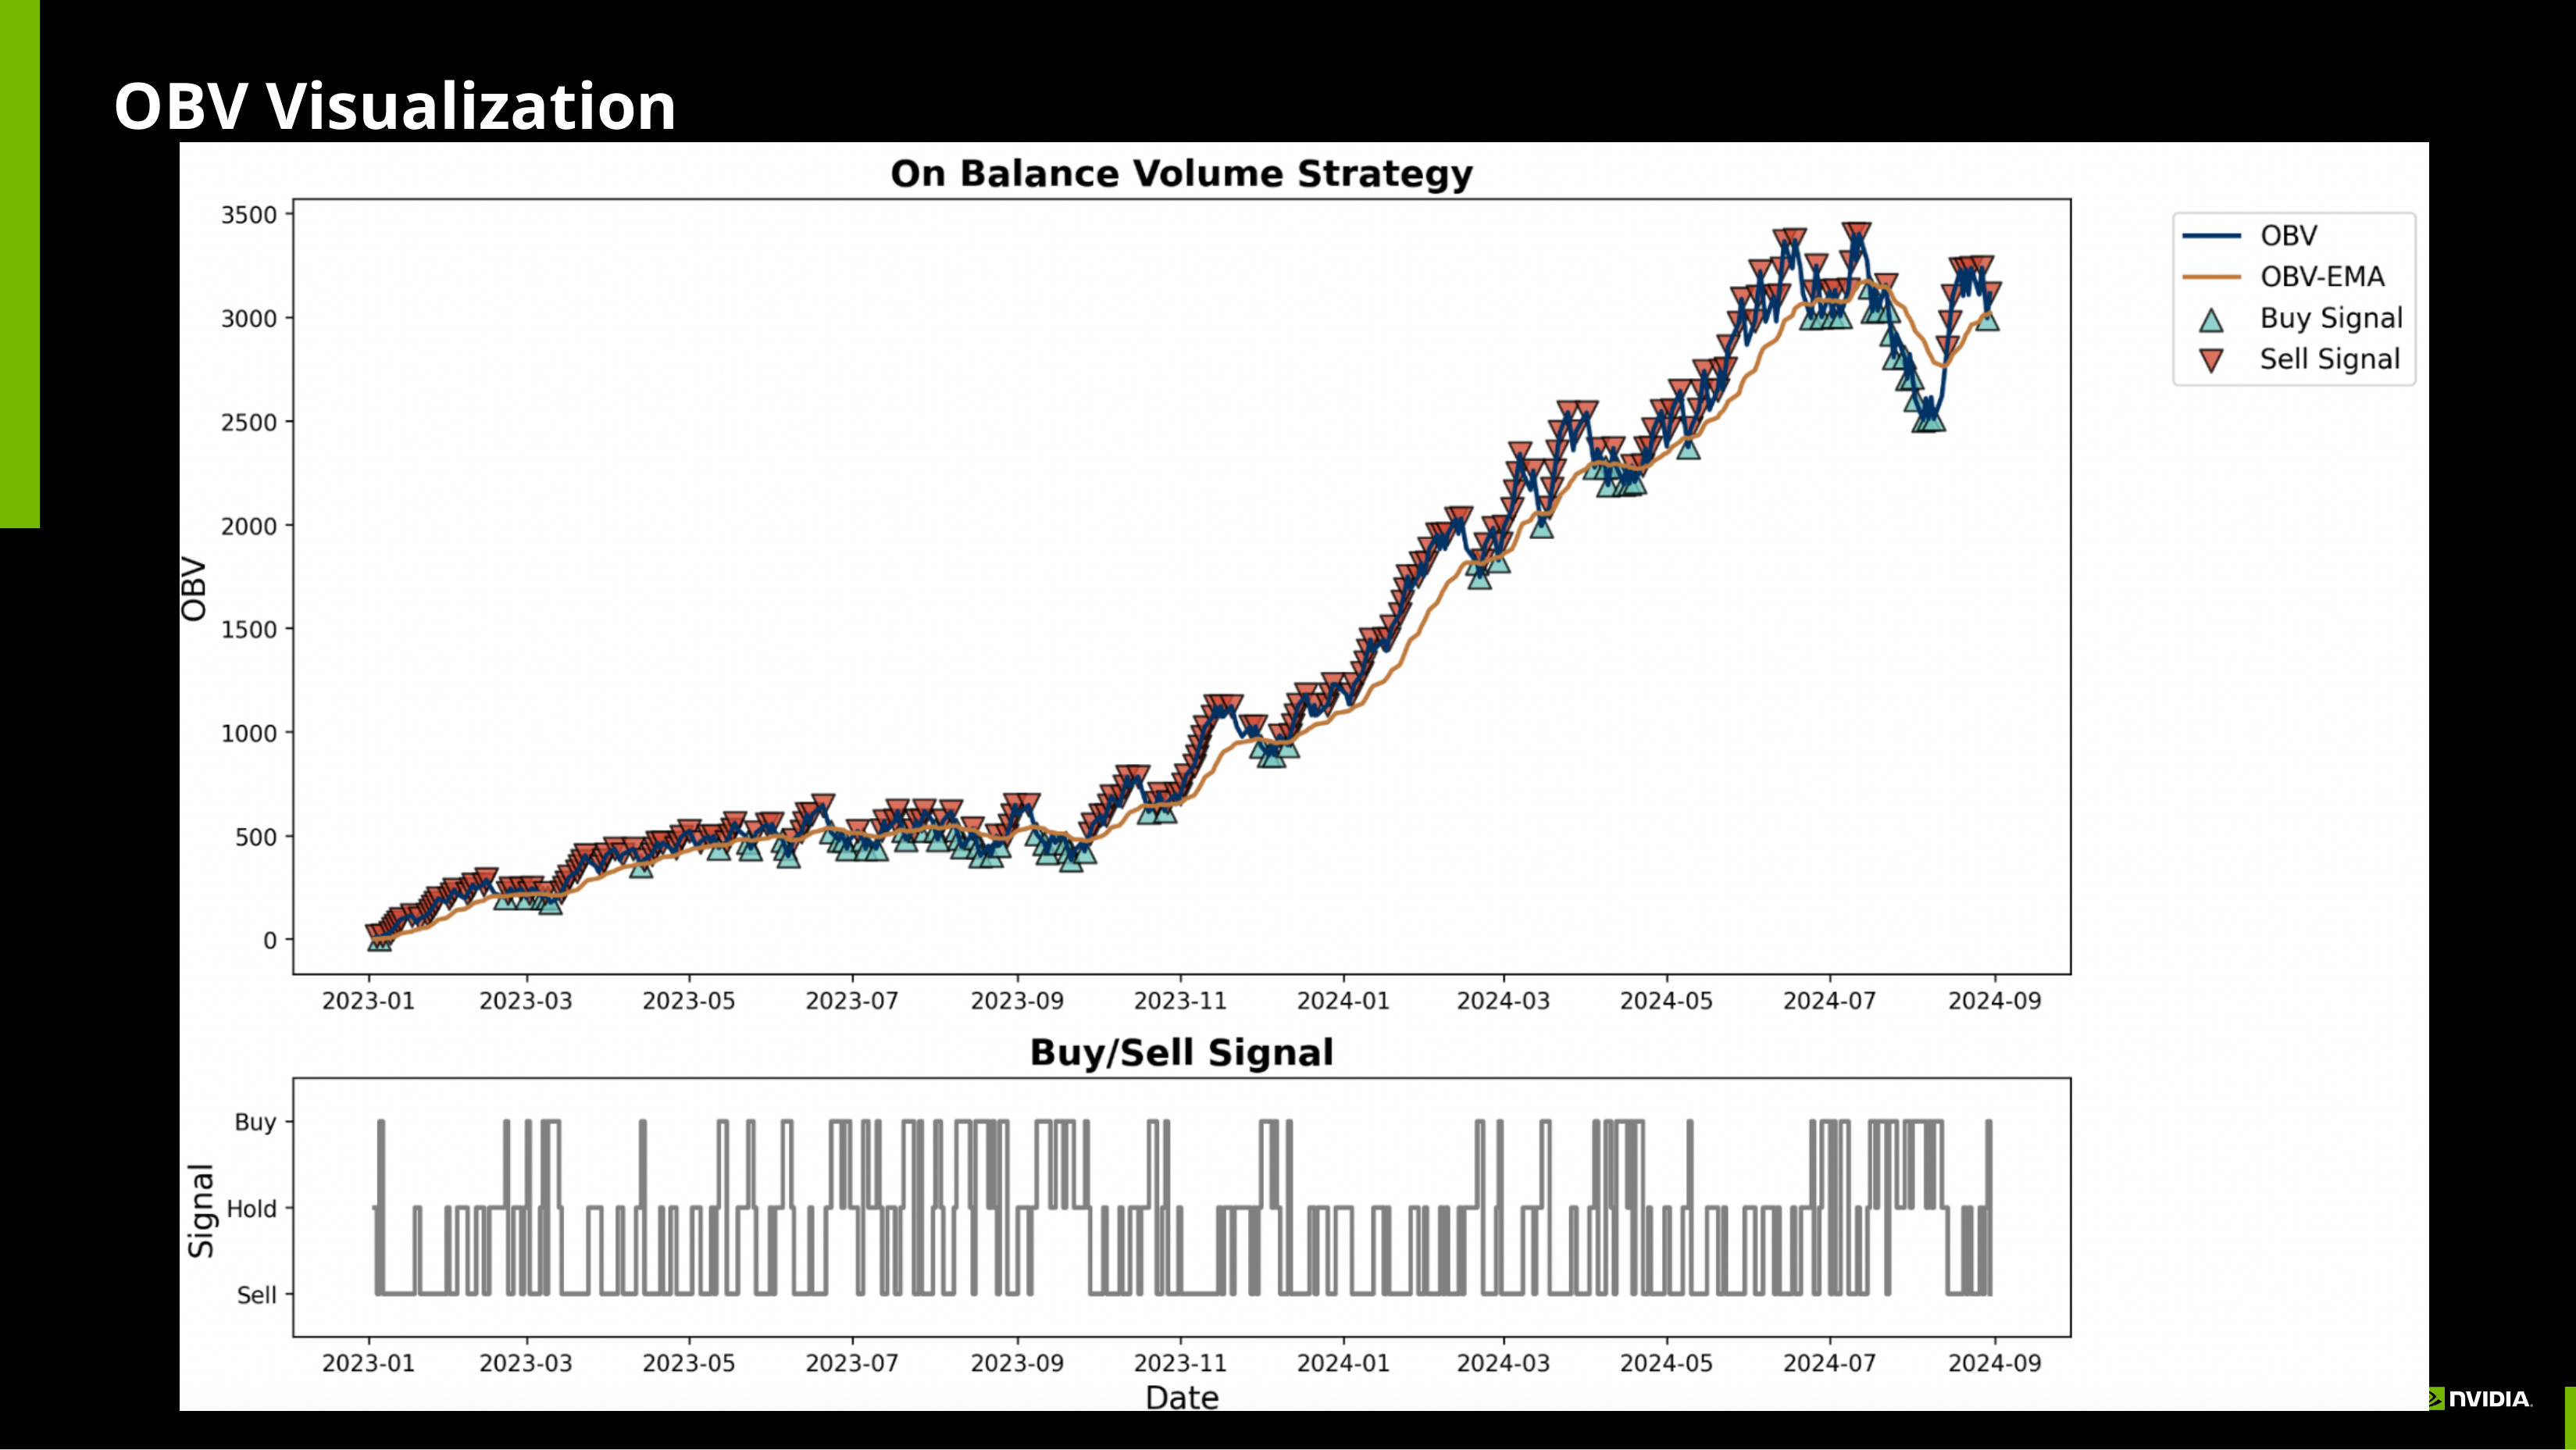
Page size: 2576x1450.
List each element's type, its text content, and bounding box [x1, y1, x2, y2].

picture [179, 142, 2548, 1425]
title OBV Visualization [112, 65, 2336, 307]
text_box [0, 0, 41, 529]
